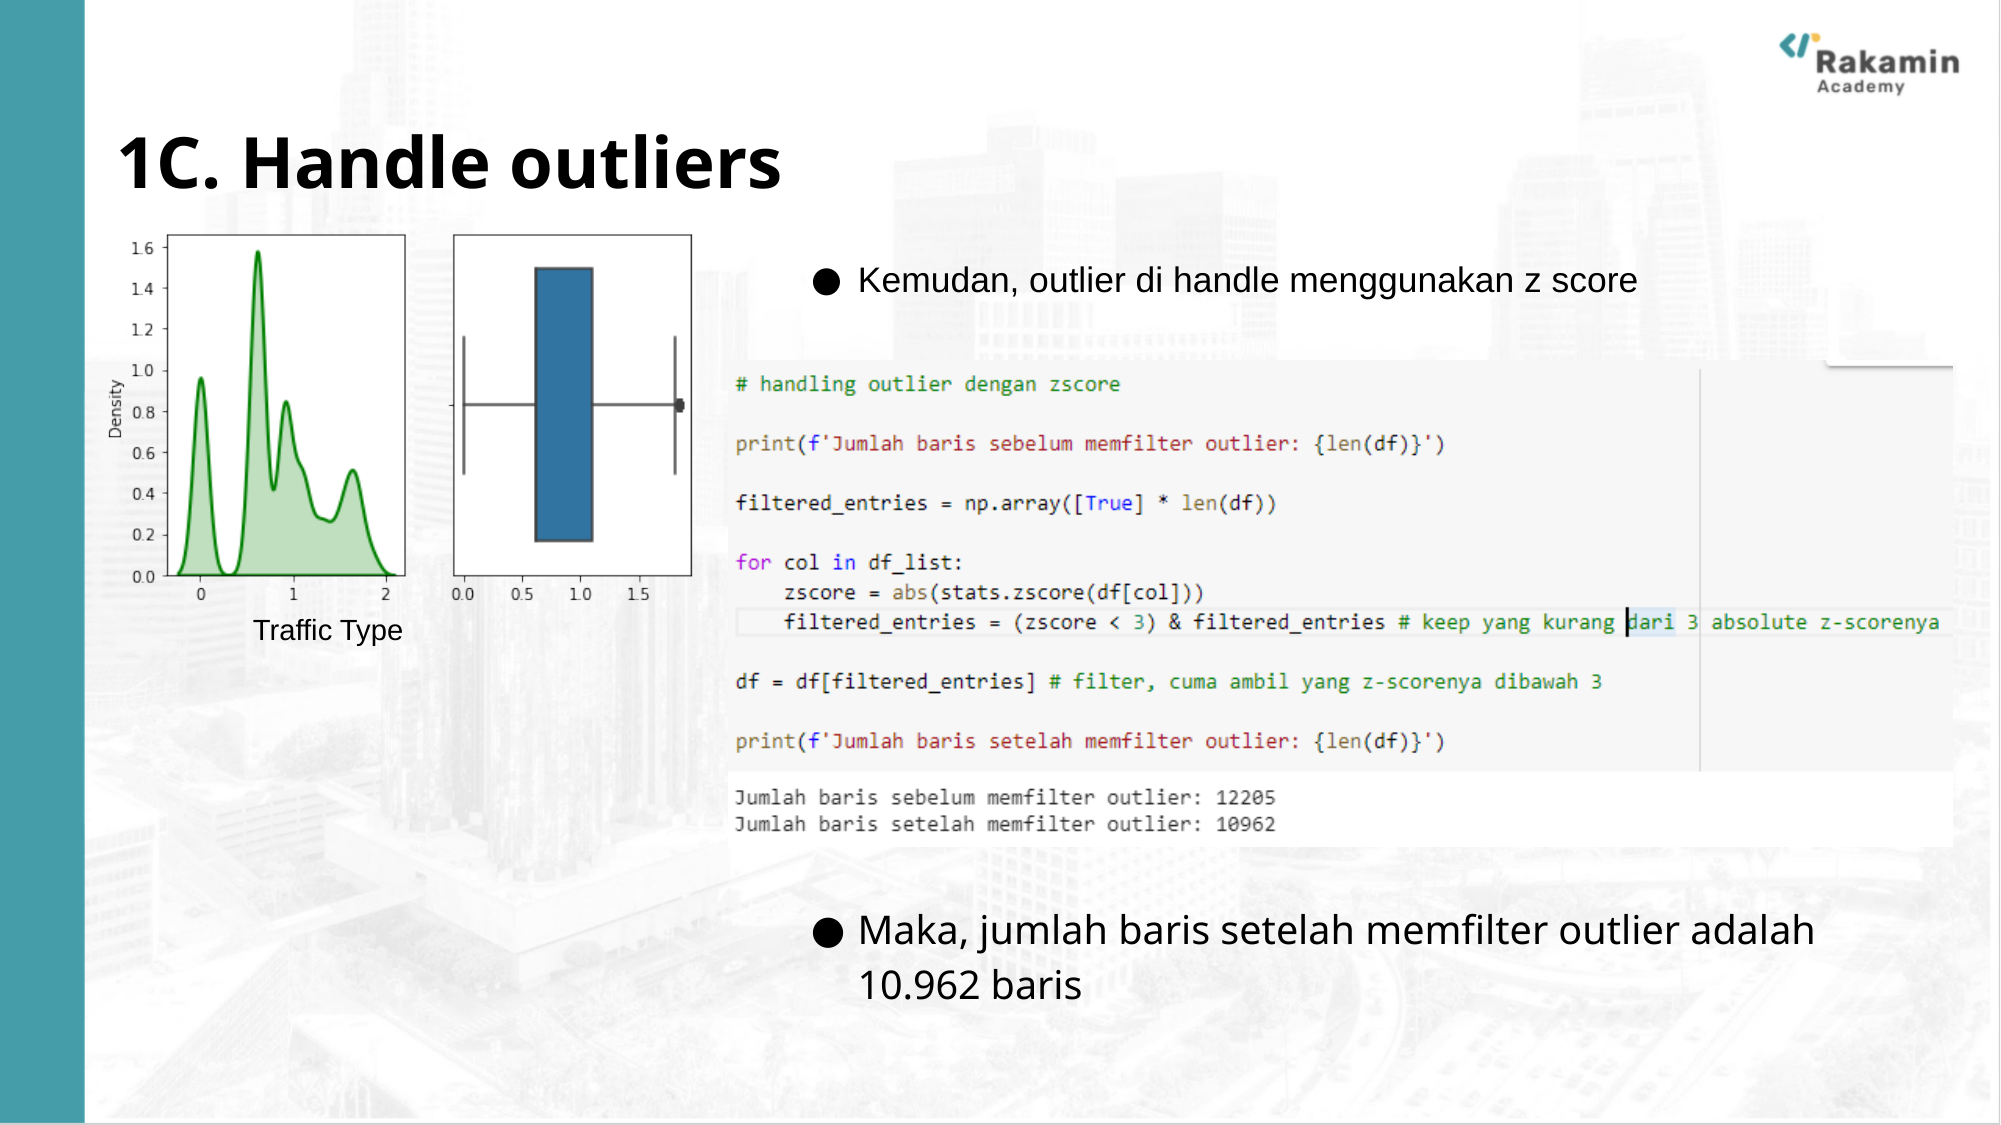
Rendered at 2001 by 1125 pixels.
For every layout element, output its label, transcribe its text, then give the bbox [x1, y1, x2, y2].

list Kemudan, outlier di handle menggunakan z score [790, 230, 1932, 359]
picture [0, 0, 2001, 1125]
text_box Maka, jumlah baris setelah memfilter outlier adalah 10.962 baris [790, 878, 1932, 1044]
text_box Traffic Type [237, 622, 646, 654]
title 1C. Handle outliers [96, 97, 1932, 223]
